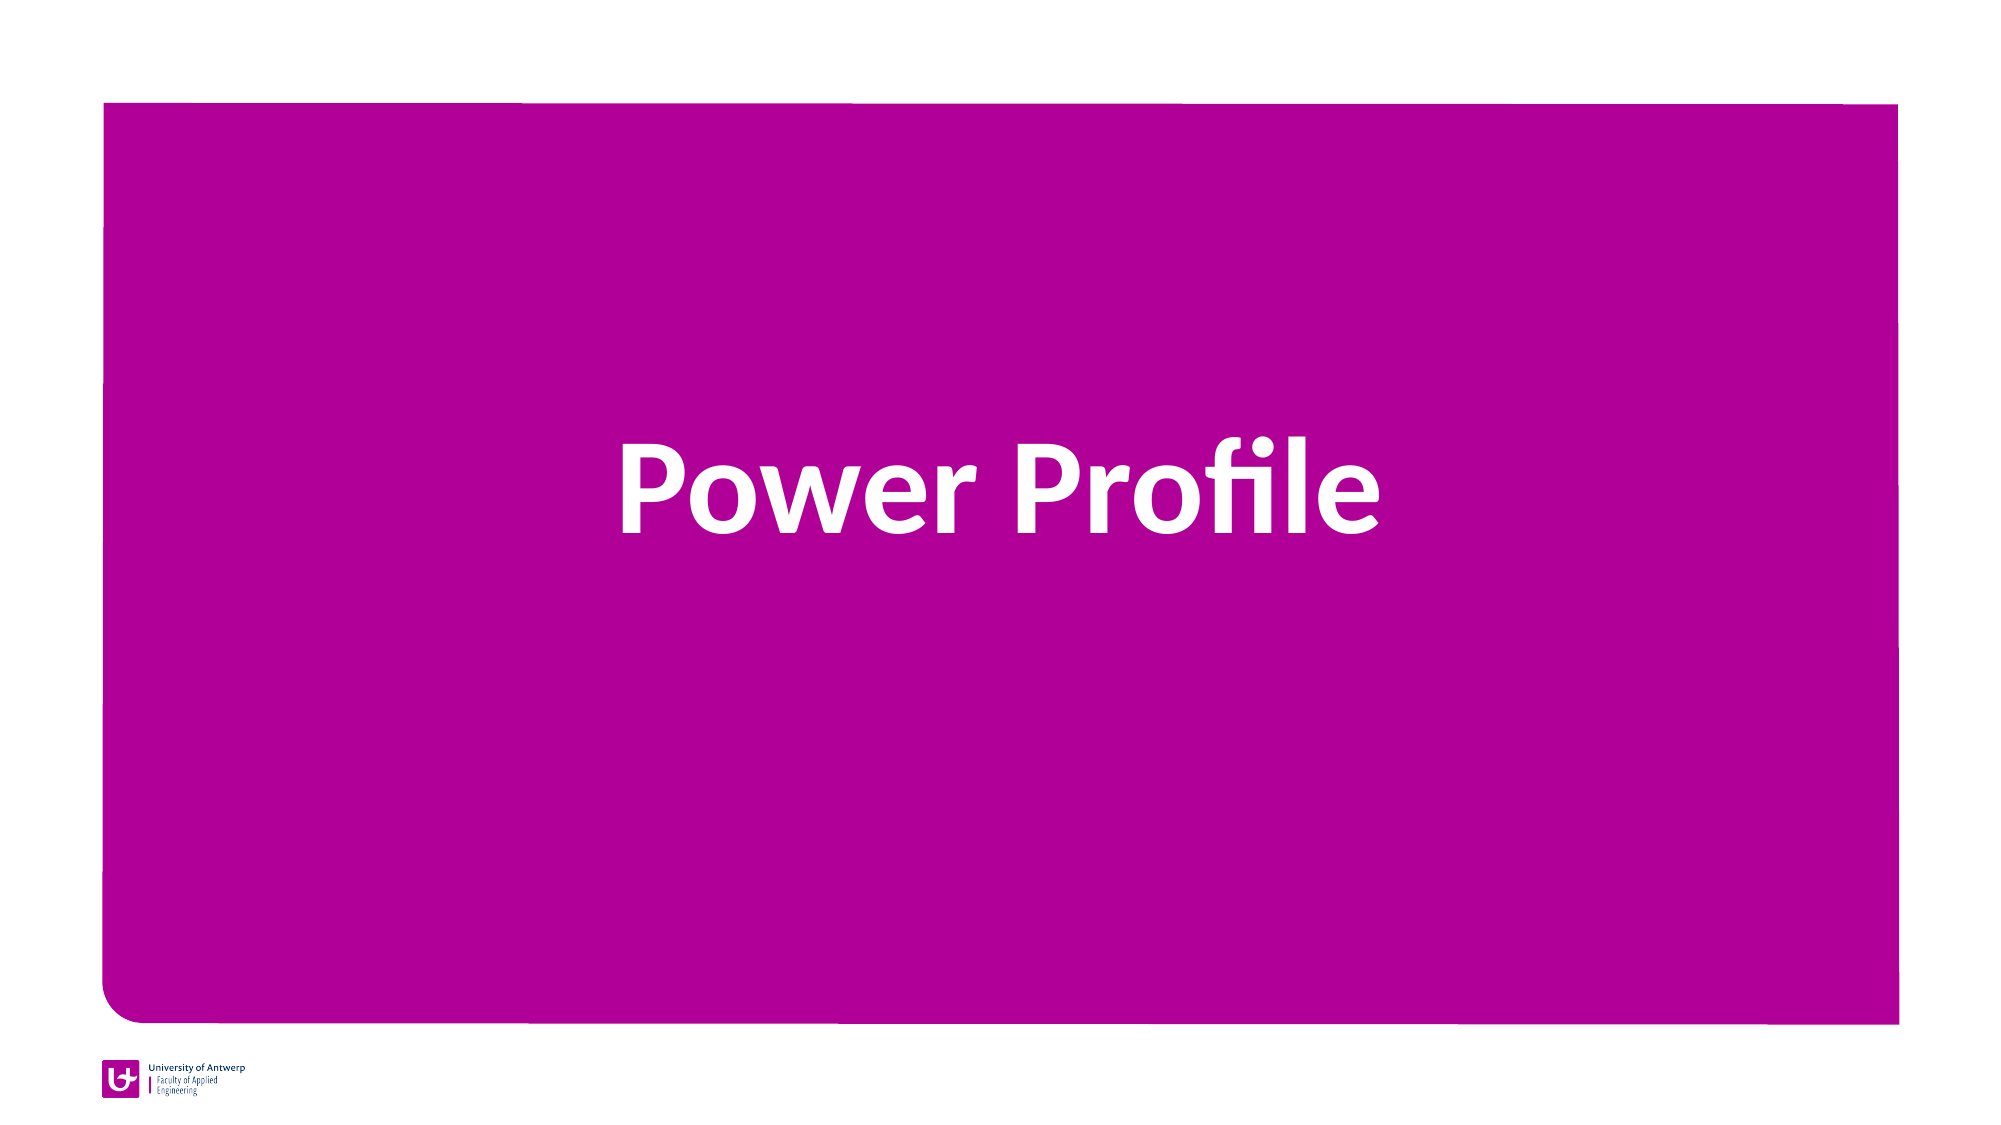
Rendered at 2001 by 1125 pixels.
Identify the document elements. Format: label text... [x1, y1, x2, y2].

title Power Profile [100, 380, 1900, 598]
picture [102, 1060, 245, 1098]
